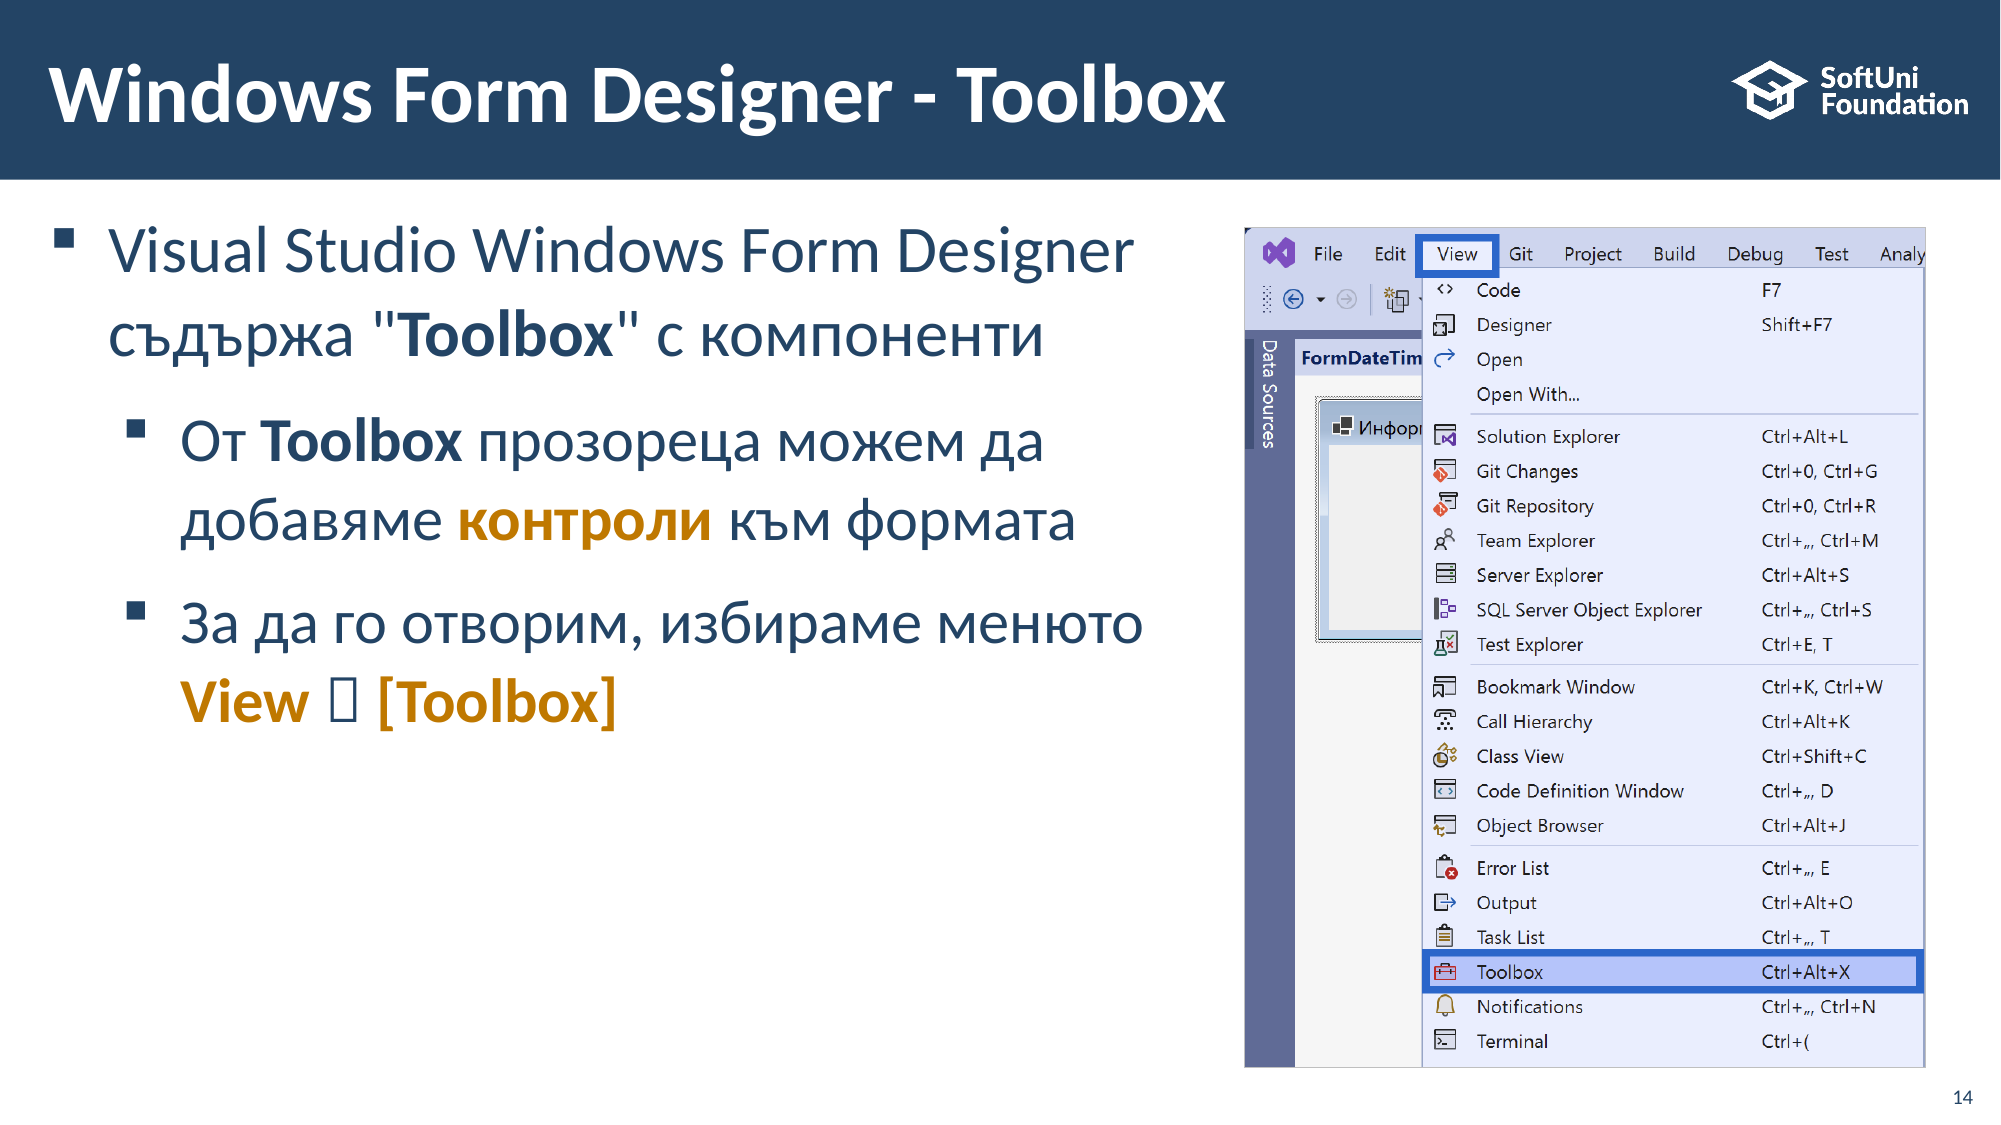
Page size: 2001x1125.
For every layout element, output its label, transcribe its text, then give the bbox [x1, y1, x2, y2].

picture [1731, 60, 1968, 120]
list Visual Studio Windows Form Designer съдържа "Toolbox" с компоненти От Toolbox прозореца можем да добавяме контроли към формата За да го отворим, избираме менюто View  [Toolbox] [31, 196, 1222, 1104]
slide_number 14 [1927, 1067, 1989, 1117]
title Windows Form Designer - Toolbox [31, 16, 1716, 162]
picture [1244, 226, 1926, 1068]
